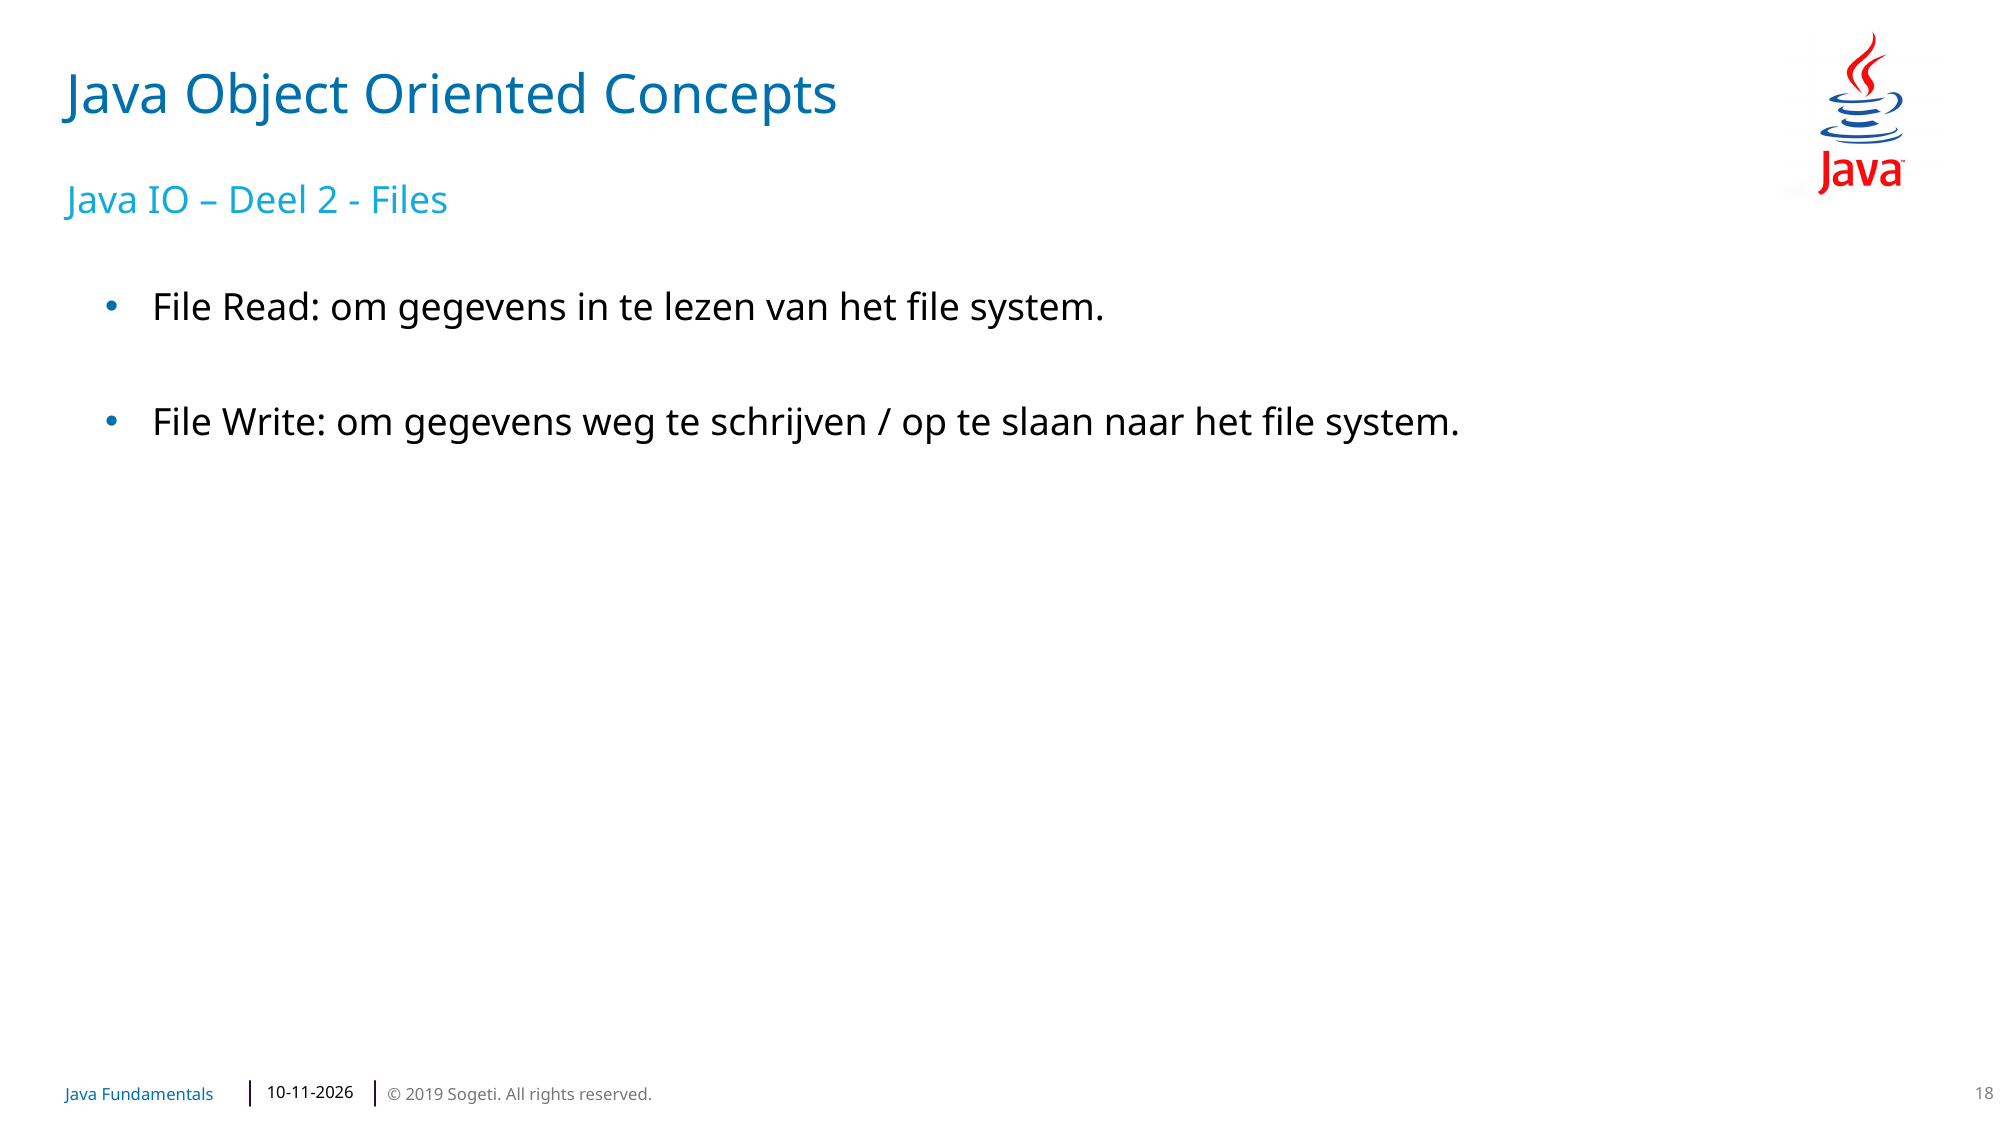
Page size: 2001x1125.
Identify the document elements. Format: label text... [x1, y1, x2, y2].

title Java Object Oriented Concepts [66, 66, 1776, 134]
text_box File Read: om gegevens in te lezen van het file system. File Write: om gegevens weg te schrijven / op te slaan naar het file system. [66, 283, 1863, 913]
text_box Java IO – Deel 2 - Files [66, 174, 1863, 242]
picture [1776, 28, 1948, 200]
